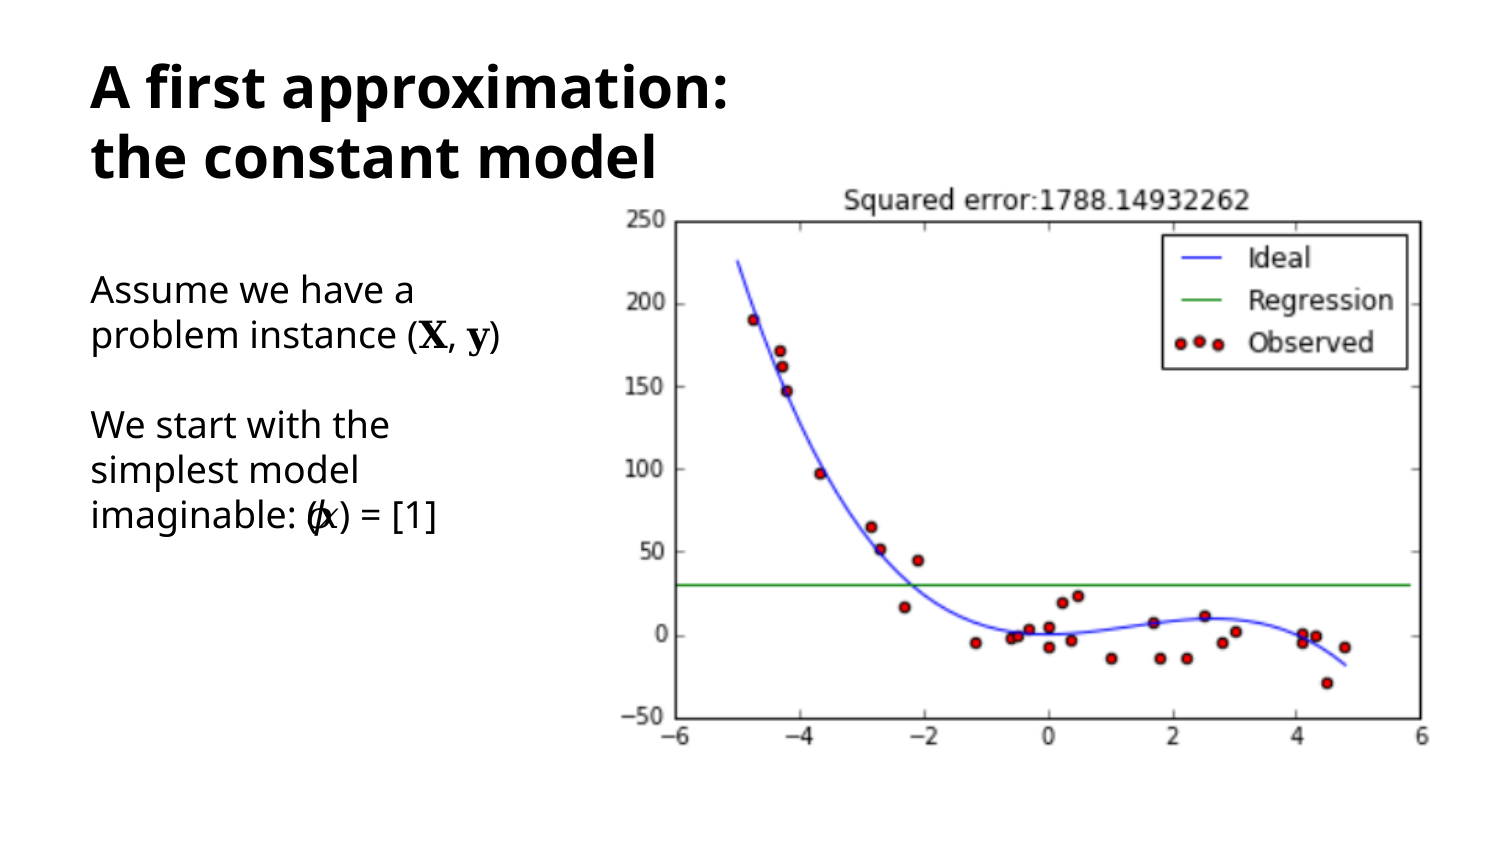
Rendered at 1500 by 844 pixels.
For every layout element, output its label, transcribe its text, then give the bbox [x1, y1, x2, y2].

picture [595, 171, 1492, 793]
text_box A first approximation: the constant model [75, 34, 791, 182]
text_box Assume we have a problem instance (𝐗, 𝐲) We start with the simplest model imaginable: 𝜙(𝑥) = [1] [75, 250, 549, 727]
